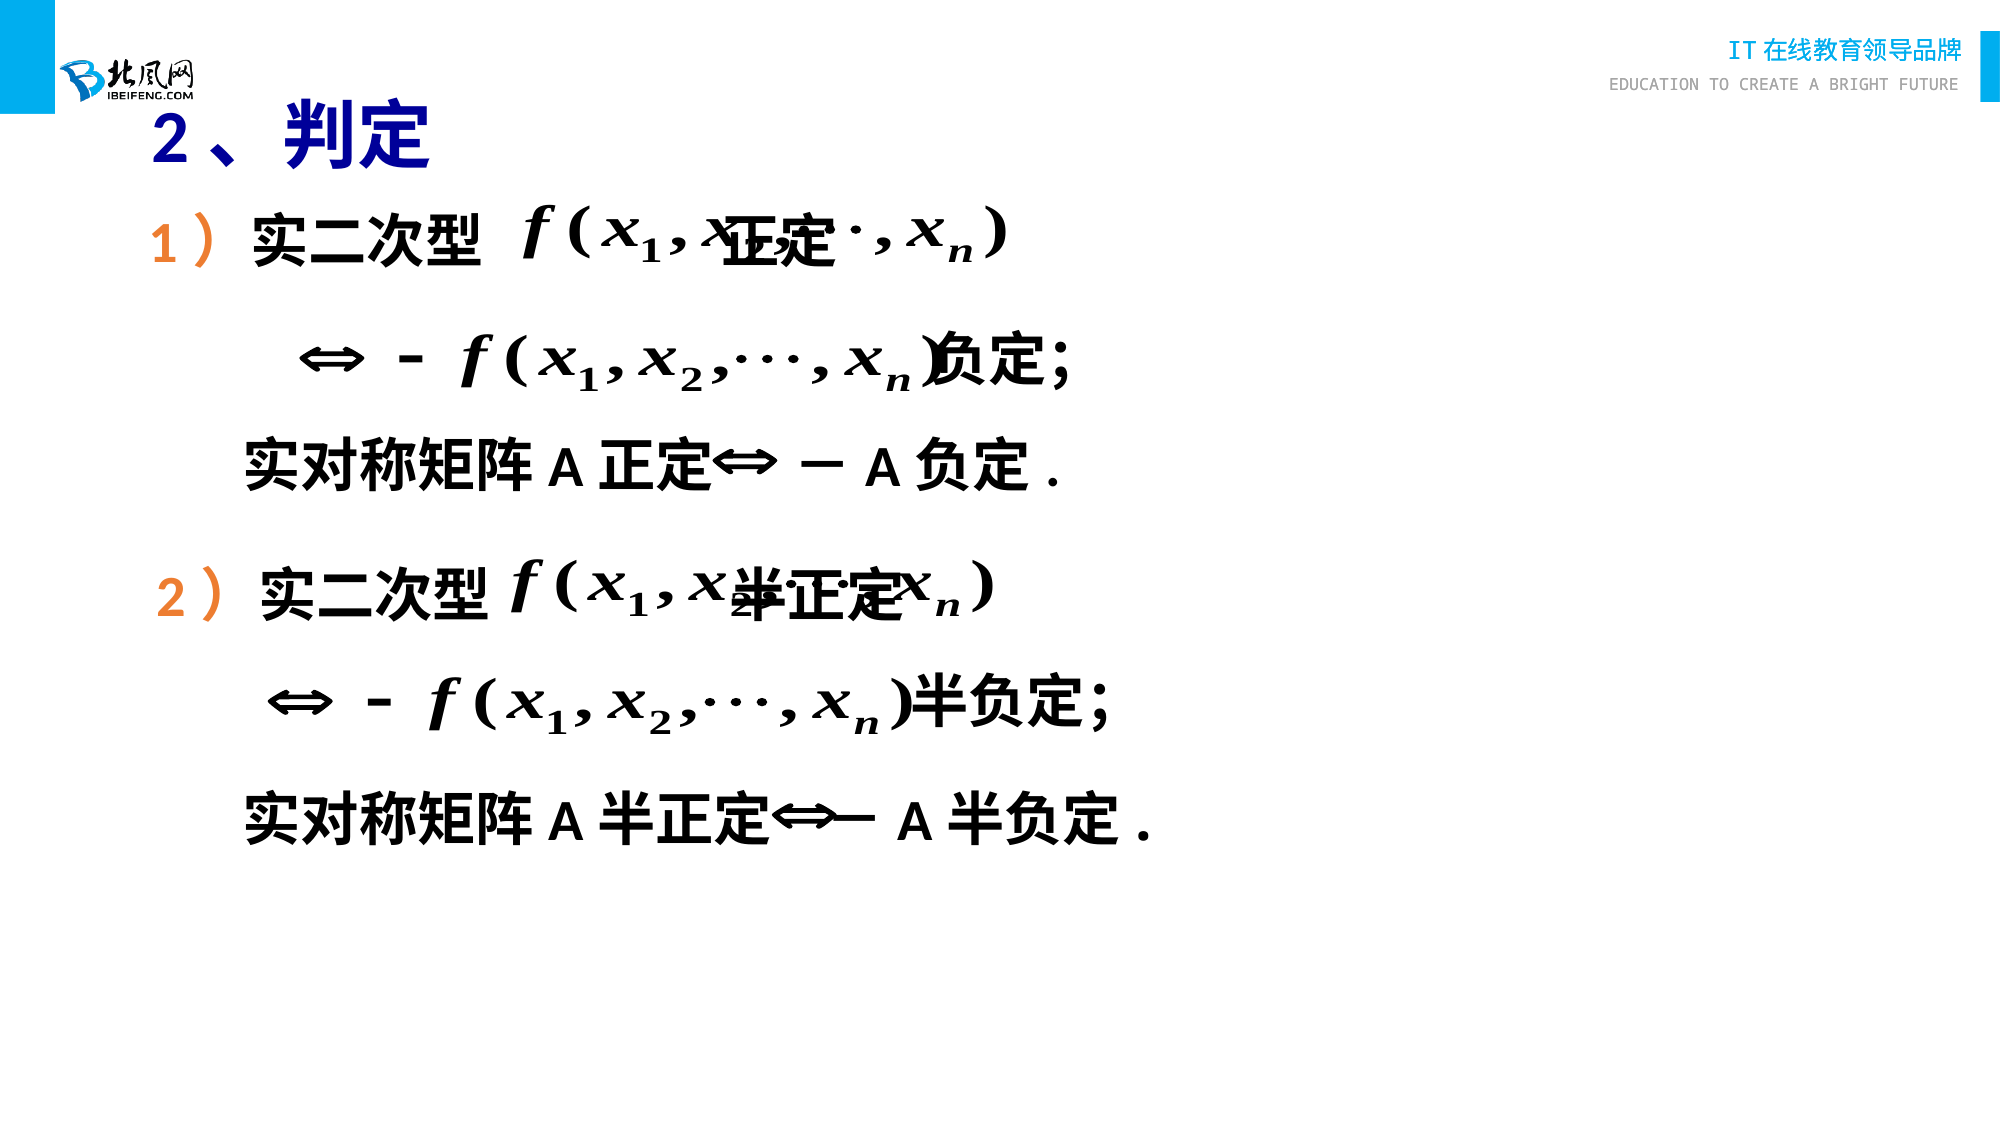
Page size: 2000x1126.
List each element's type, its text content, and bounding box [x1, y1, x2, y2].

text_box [133, 196, 1268, 283]
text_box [259, 657, 1161, 744]
text_box 2、判定 [133, 78, 1079, 186]
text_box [227, 420, 1472, 507]
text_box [227, 775, 1472, 862]
picture [56, 54, 198, 103]
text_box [291, 314, 1128, 401]
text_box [141, 550, 1418, 637]
